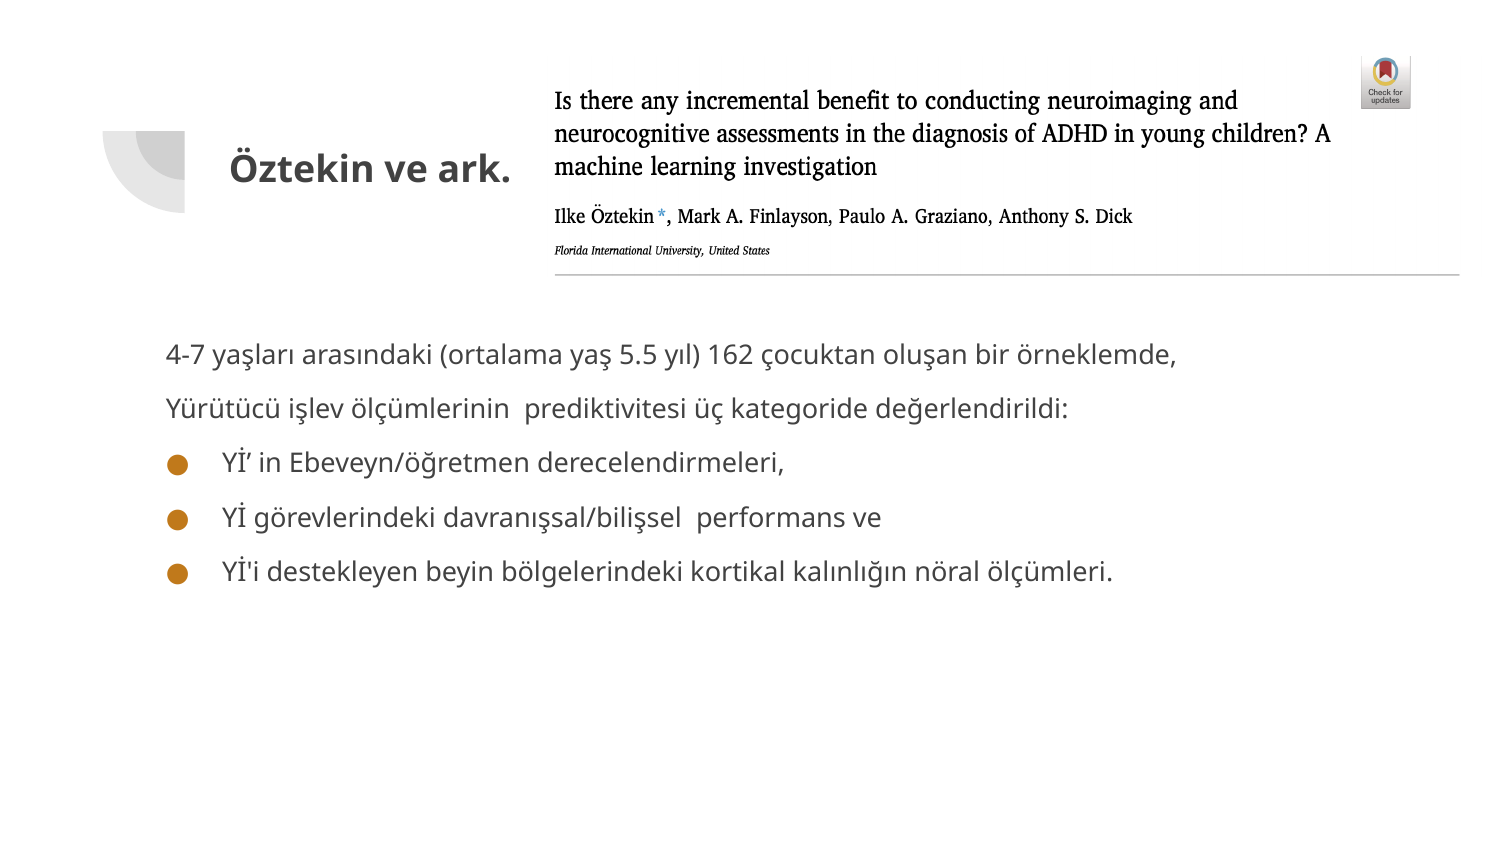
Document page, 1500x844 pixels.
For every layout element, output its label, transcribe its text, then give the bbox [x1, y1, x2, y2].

list 4-7 yaşları arasındaki (ortalama yaş 5.5 yıl) 162 çocuktan oluşan bir örneklemde, Yürütücü işlev ölçümlerinin prediktivitesi üç kategoride değerlendirildi: Yİ’ in Ebeveyn/öğretmen derecelendirmeleri, Yİ görevlerindeki davranışsal/bilişsel performans ve Yİ'i destekleyen beyin bölgelerindeki kortikal kalınlığın nöral ölçümleri. [150, 326, 1368, 744]
picture [526, 55, 1482, 277]
title Öztekin ve ark. [213, 122, 521, 230]
